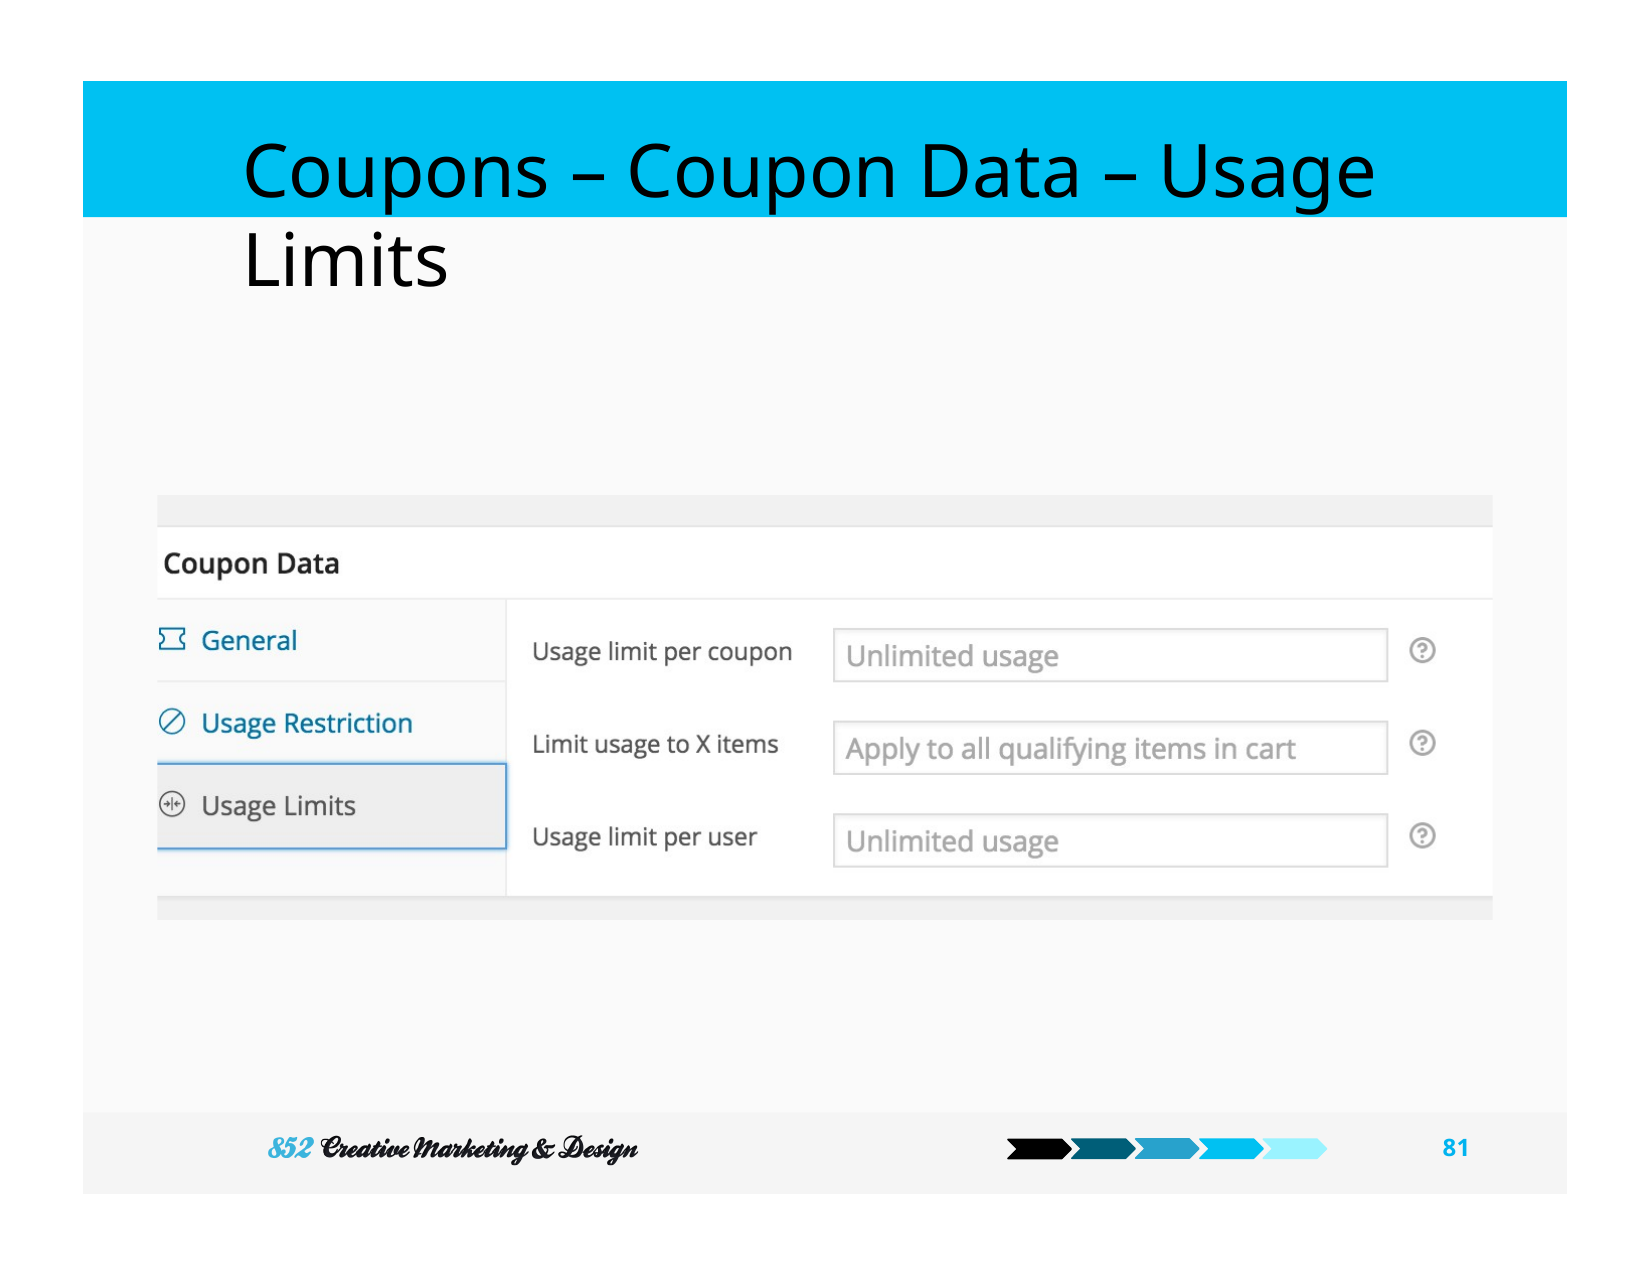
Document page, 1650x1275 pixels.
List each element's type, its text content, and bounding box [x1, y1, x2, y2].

text_box [1263, 1139, 1327, 1159]
text_box [1007, 1139, 1072, 1159]
text_box [157, 495, 1493, 921]
slide_number 100 [1438, 1129, 1484, 1275]
text_box [1071, 1139, 1136, 1159]
title Coupons – Coupon Data – Usage Limits [240, 121, 1409, 337]
text_box [1135, 1138, 1199, 1159]
picture [257, 1124, 645, 1173]
text_box [1199, 1139, 1264, 1159]
